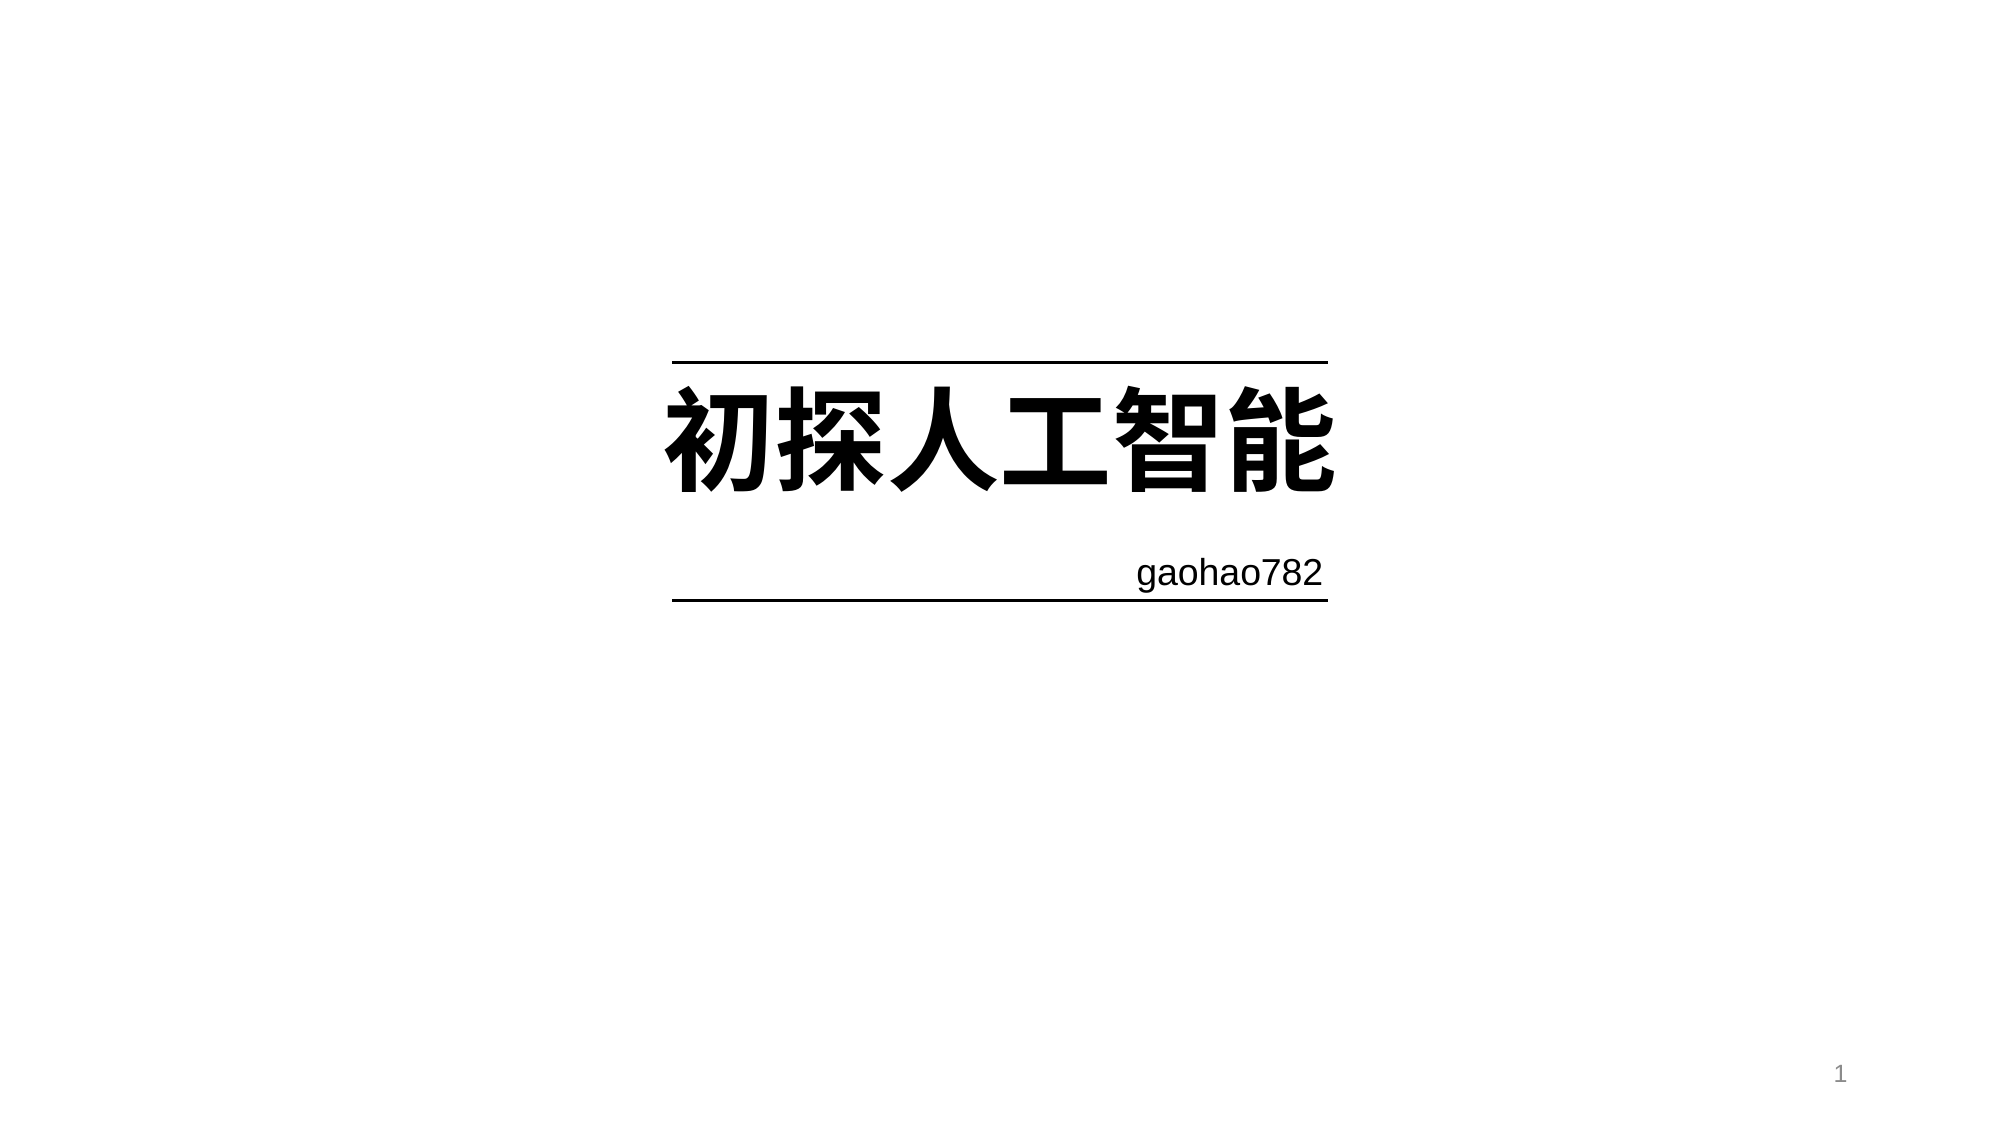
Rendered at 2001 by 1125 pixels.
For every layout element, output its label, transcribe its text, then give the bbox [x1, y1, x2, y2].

slide_number 1 [1412, 1042, 1863, 1103]
text_box gaohao782 [1121, 540, 1339, 600]
text_box 初探人工智能 [647, 362, 1353, 513]
